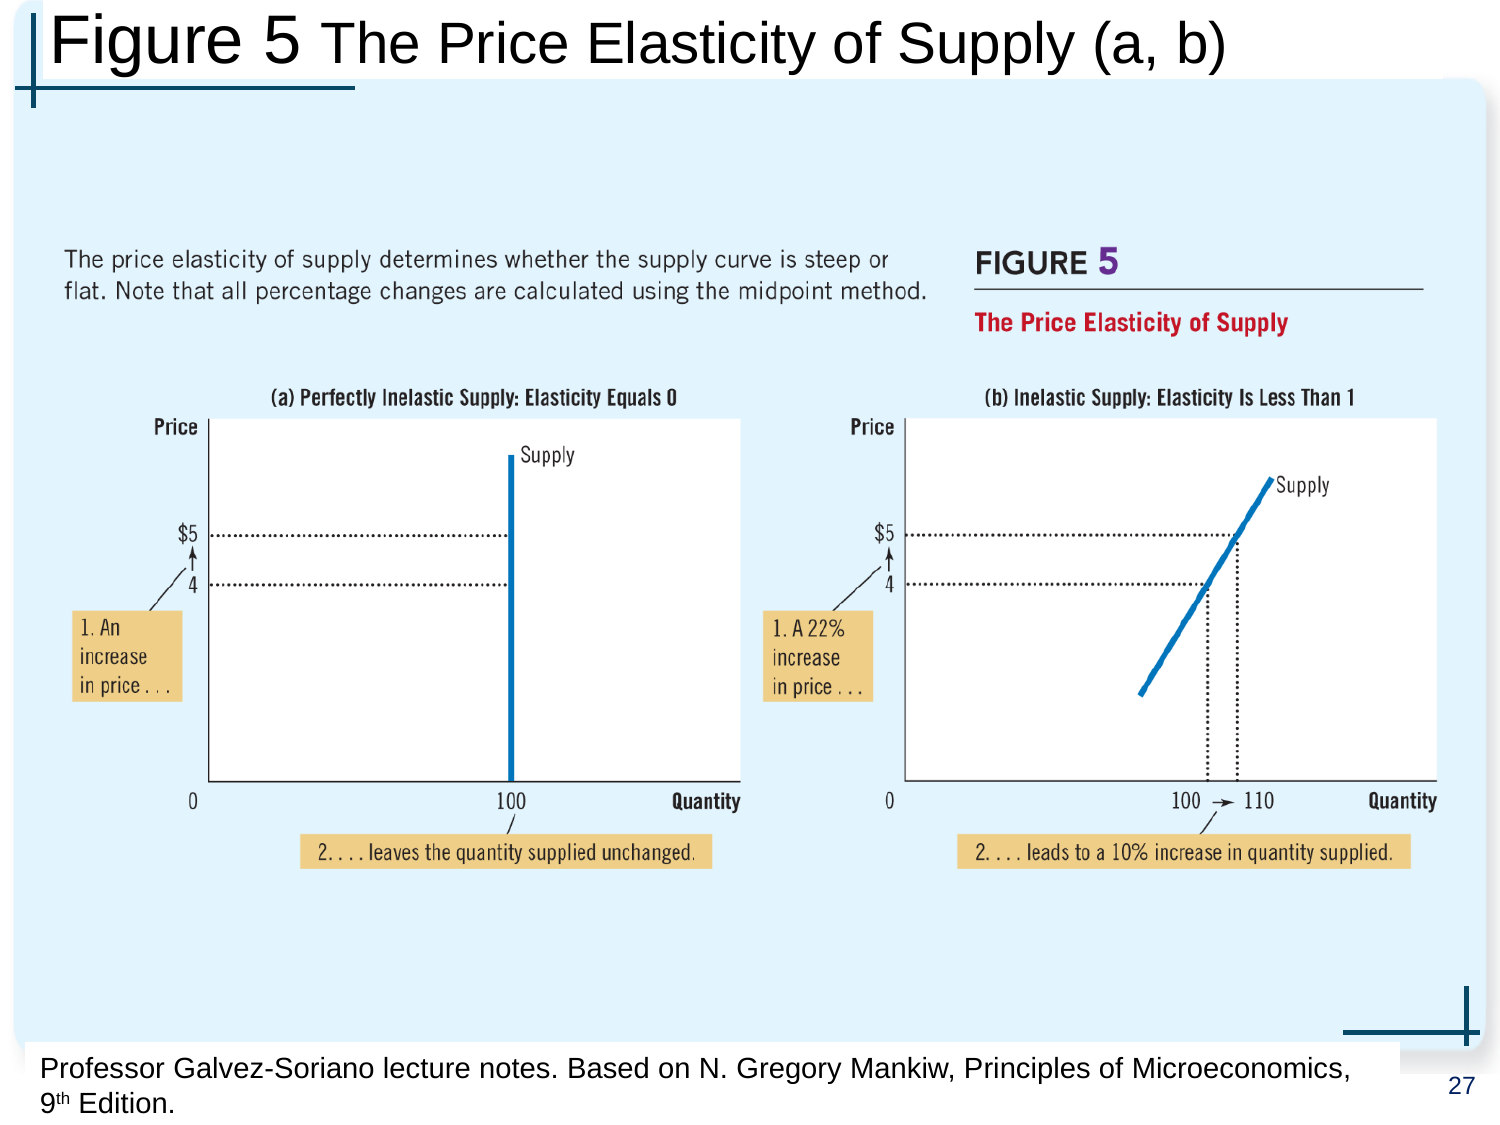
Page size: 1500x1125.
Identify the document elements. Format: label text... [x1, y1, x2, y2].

title Figure 5 The Price Elasticity of Supply (a, b) [34, 0, 1474, 73]
picture [0, 0, 1500, 1074]
slide_number 27 [1423, 1060, 1500, 1125]
text_box Professor Galvez-Soriano lecture notes. Based on N. Gregory Mankiw, Principles of Microeconomics, 9th Edition. [24, 1041, 1400, 1125]
